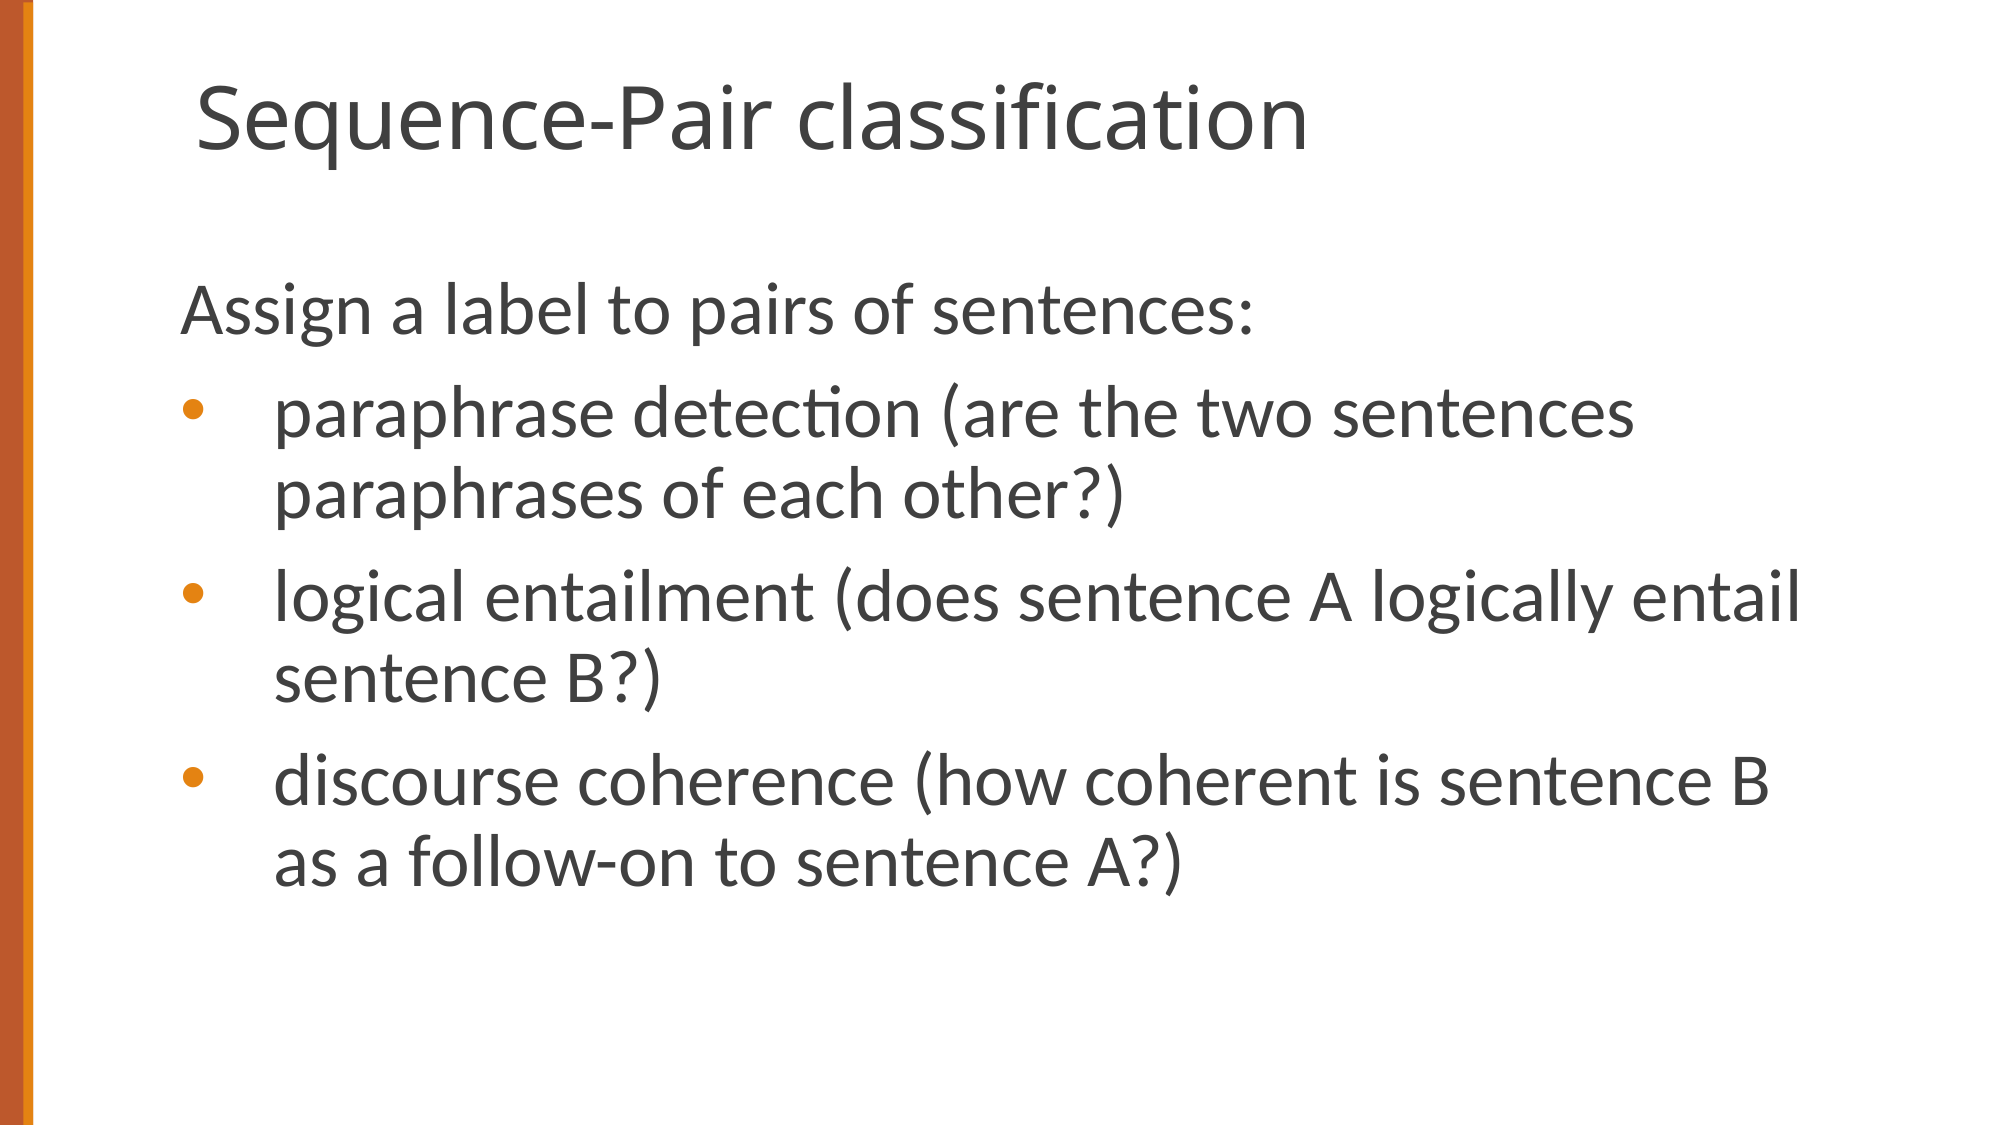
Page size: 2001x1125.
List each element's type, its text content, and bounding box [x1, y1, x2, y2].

list Assign a label to pairs of sentences: paraphrase detection (are the two sentences paraphrases of each other?) logical entailment (does sentence A logically entail sentence B?) discourse coherence (how coherent is sentence B as a follow-on to sentence A?) [180, 262, 1830, 1013]
title Sequence-Pair classification [180, 26, 1830, 175]
